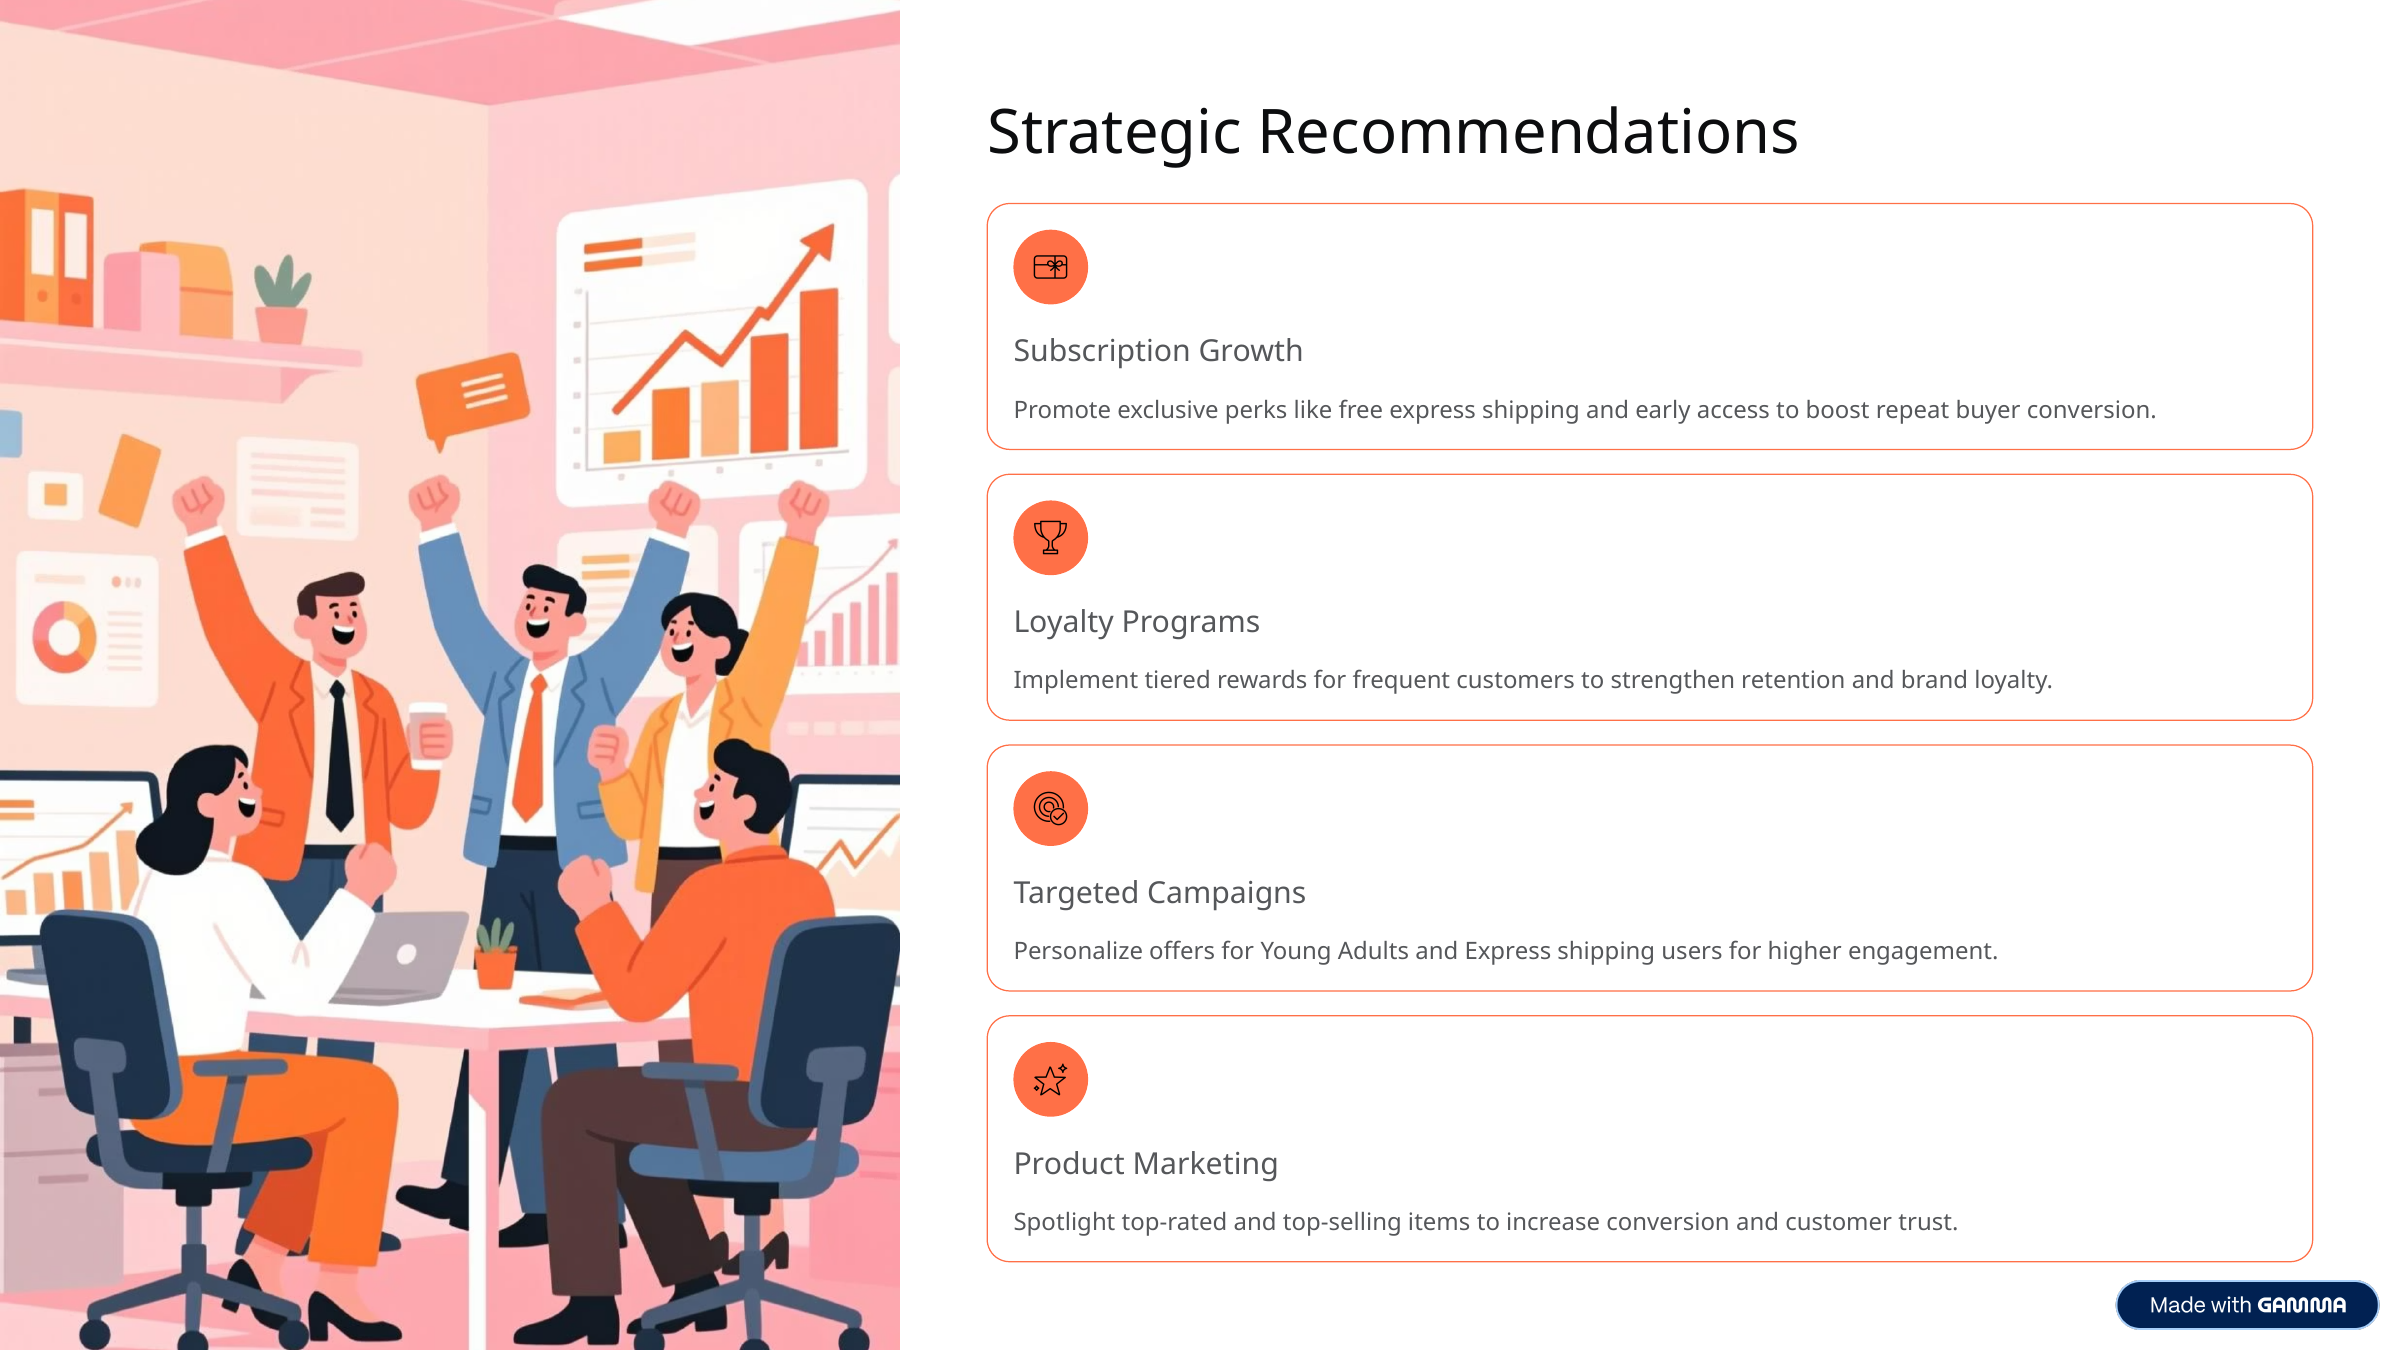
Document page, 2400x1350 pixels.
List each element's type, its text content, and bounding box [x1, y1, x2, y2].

text_box Promote exclusive perks like free express shipping and early access to boost repeat buyer conversion. [1013, 383, 2287, 424]
picture [1033, 520, 1068, 555]
text_box [1013, 229, 1089, 305]
picture [0, 0, 900, 1350]
picture [1033, 250, 1068, 284]
text_box Strategic Recommendations [987, 88, 1816, 167]
text_box Targeted Campaigns [1013, 870, 1326, 910]
text_box [1013, 500, 1089, 576]
picture [2106, 1271, 2389, 1339]
text_box [987, 203, 2313, 450]
text_box [987, 745, 2313, 991]
text_box Loyalty Programs [1013, 600, 1326, 640]
text_box Subscription Growth [1013, 329, 1326, 369]
text_box Spotlight top-rated and top-selling items to increase conversion and customer trust. [1013, 1195, 2287, 1236]
text_box [1013, 1041, 1089, 1117]
text_box Personalize offers for Young Adults and Express shipping users for higher engagement. [1013, 924, 2287, 965]
text_box [1013, 771, 1089, 846]
text_box [987, 474, 2313, 721]
picture [1033, 1062, 1068, 1097]
text_box [987, 1015, 2313, 1262]
picture [1033, 791, 1068, 826]
text_box Implement tiered rewards for frequent customers to strengthen retention and brand loyalty. [1013, 654, 2287, 694]
text_box Product Marketing [1013, 1141, 1326, 1181]
